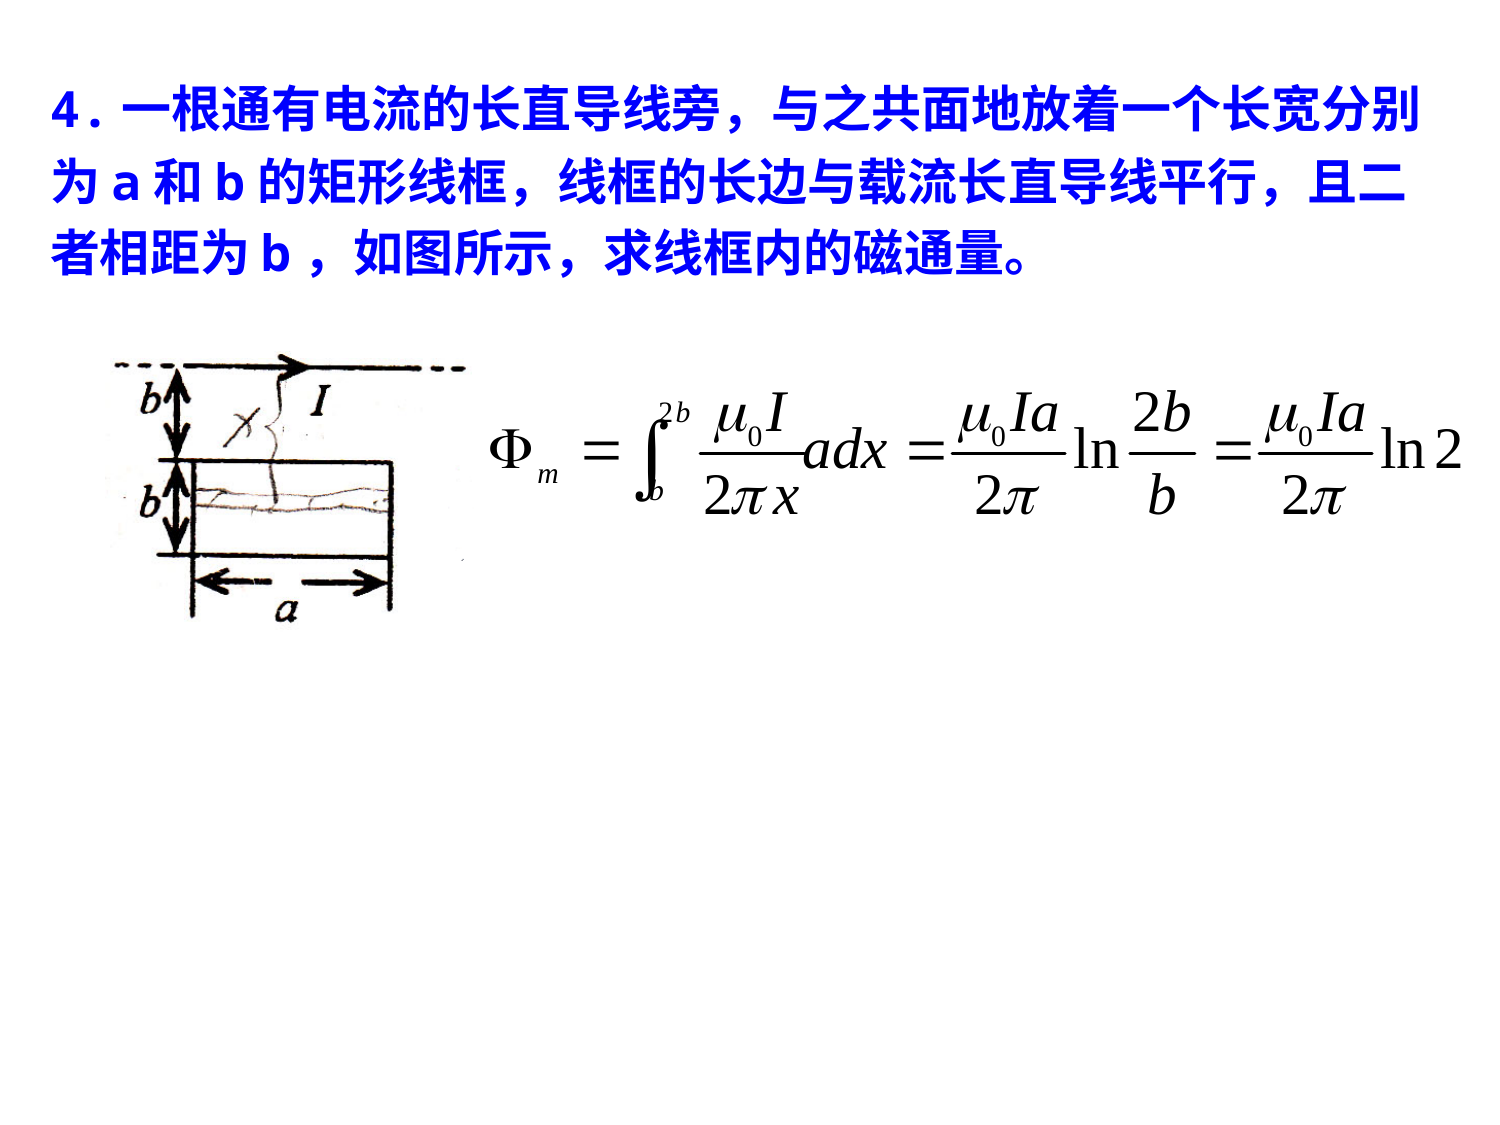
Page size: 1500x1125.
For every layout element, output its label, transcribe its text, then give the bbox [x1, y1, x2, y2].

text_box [480, 374, 1473, 528]
text_box 4.一根通有电流的长直导线旁，与之共面地放着一个长宽分别为a和b的矩形线框，线框的长边与载流长直导线平行，且二者相距为b，如图所示，求线框内的磁通量。 [35, 58, 1442, 290]
picture [105, 351, 477, 632]
